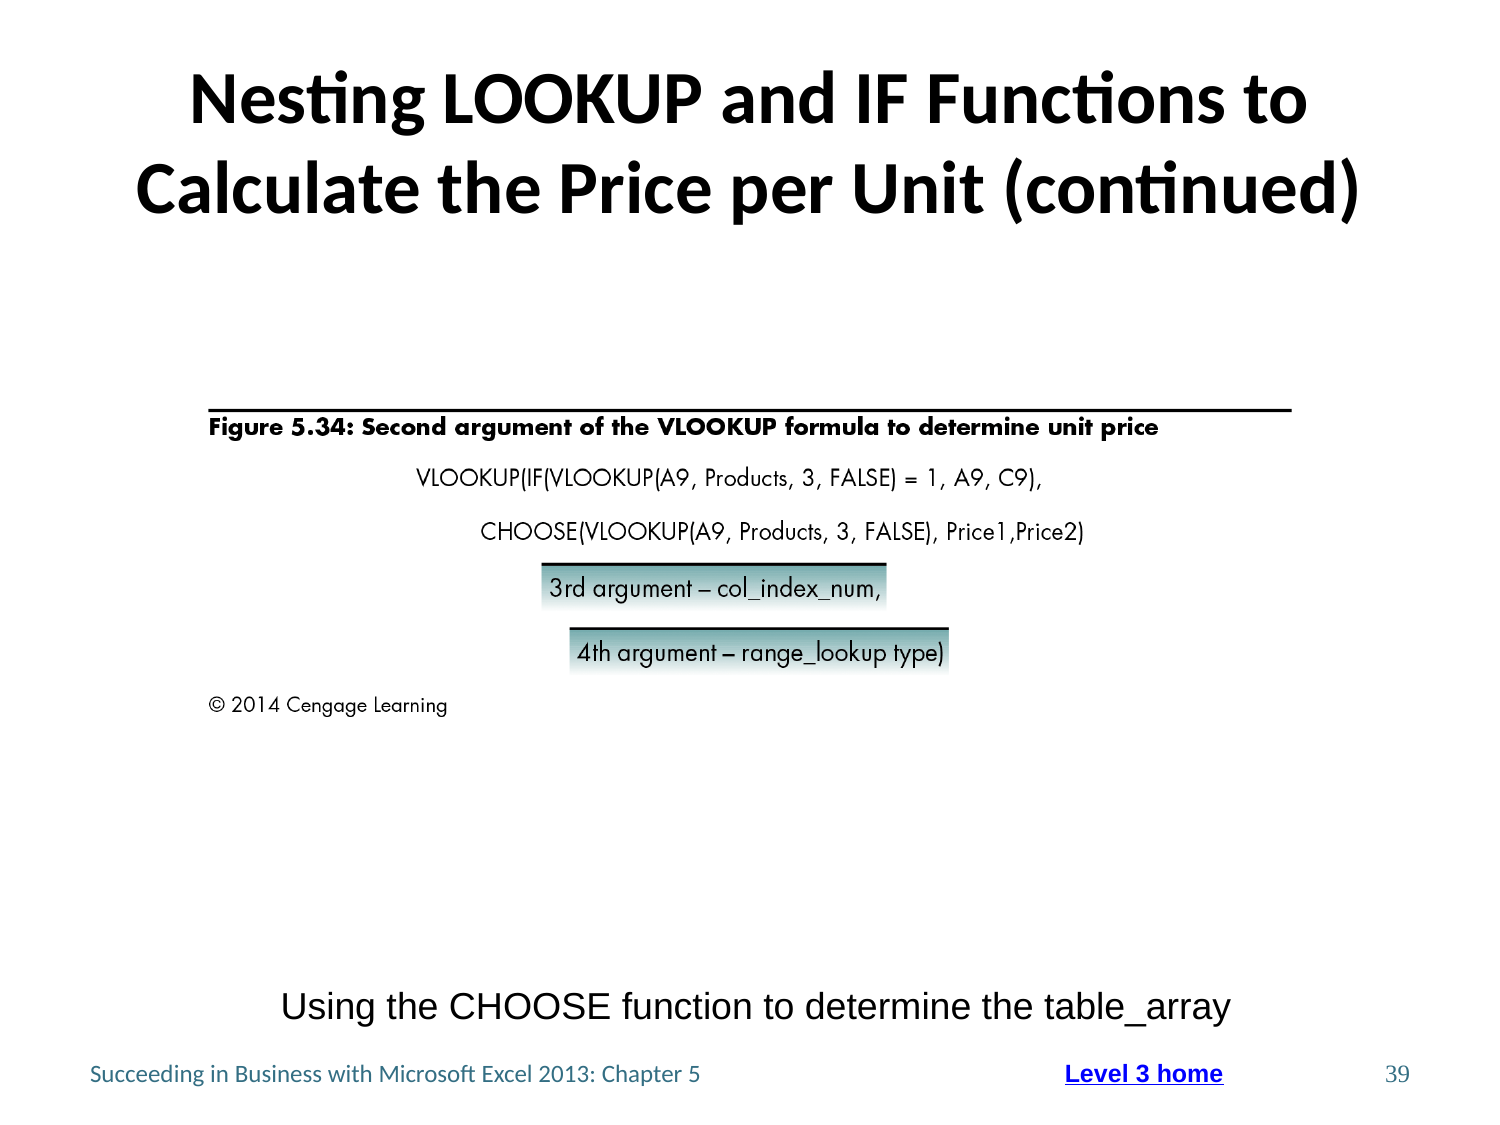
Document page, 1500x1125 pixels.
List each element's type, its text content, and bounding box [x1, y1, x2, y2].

picture [208, 408, 1292, 717]
footer Succeeding in Business with Microsoft Excel 2013: Chapter 5 [75, 1042, 963, 1103]
text_box Level 3 home [1049, 1050, 1288, 1095]
text_box Using the CHOOSE function to determine the table_array [112, 974, 1400, 1035]
title Nesting LOOKUP and IF Functions to Calculate the Price per Unit (continued) [75, 45, 1425, 233]
slide_number 39 [1074, 1042, 1425, 1103]
